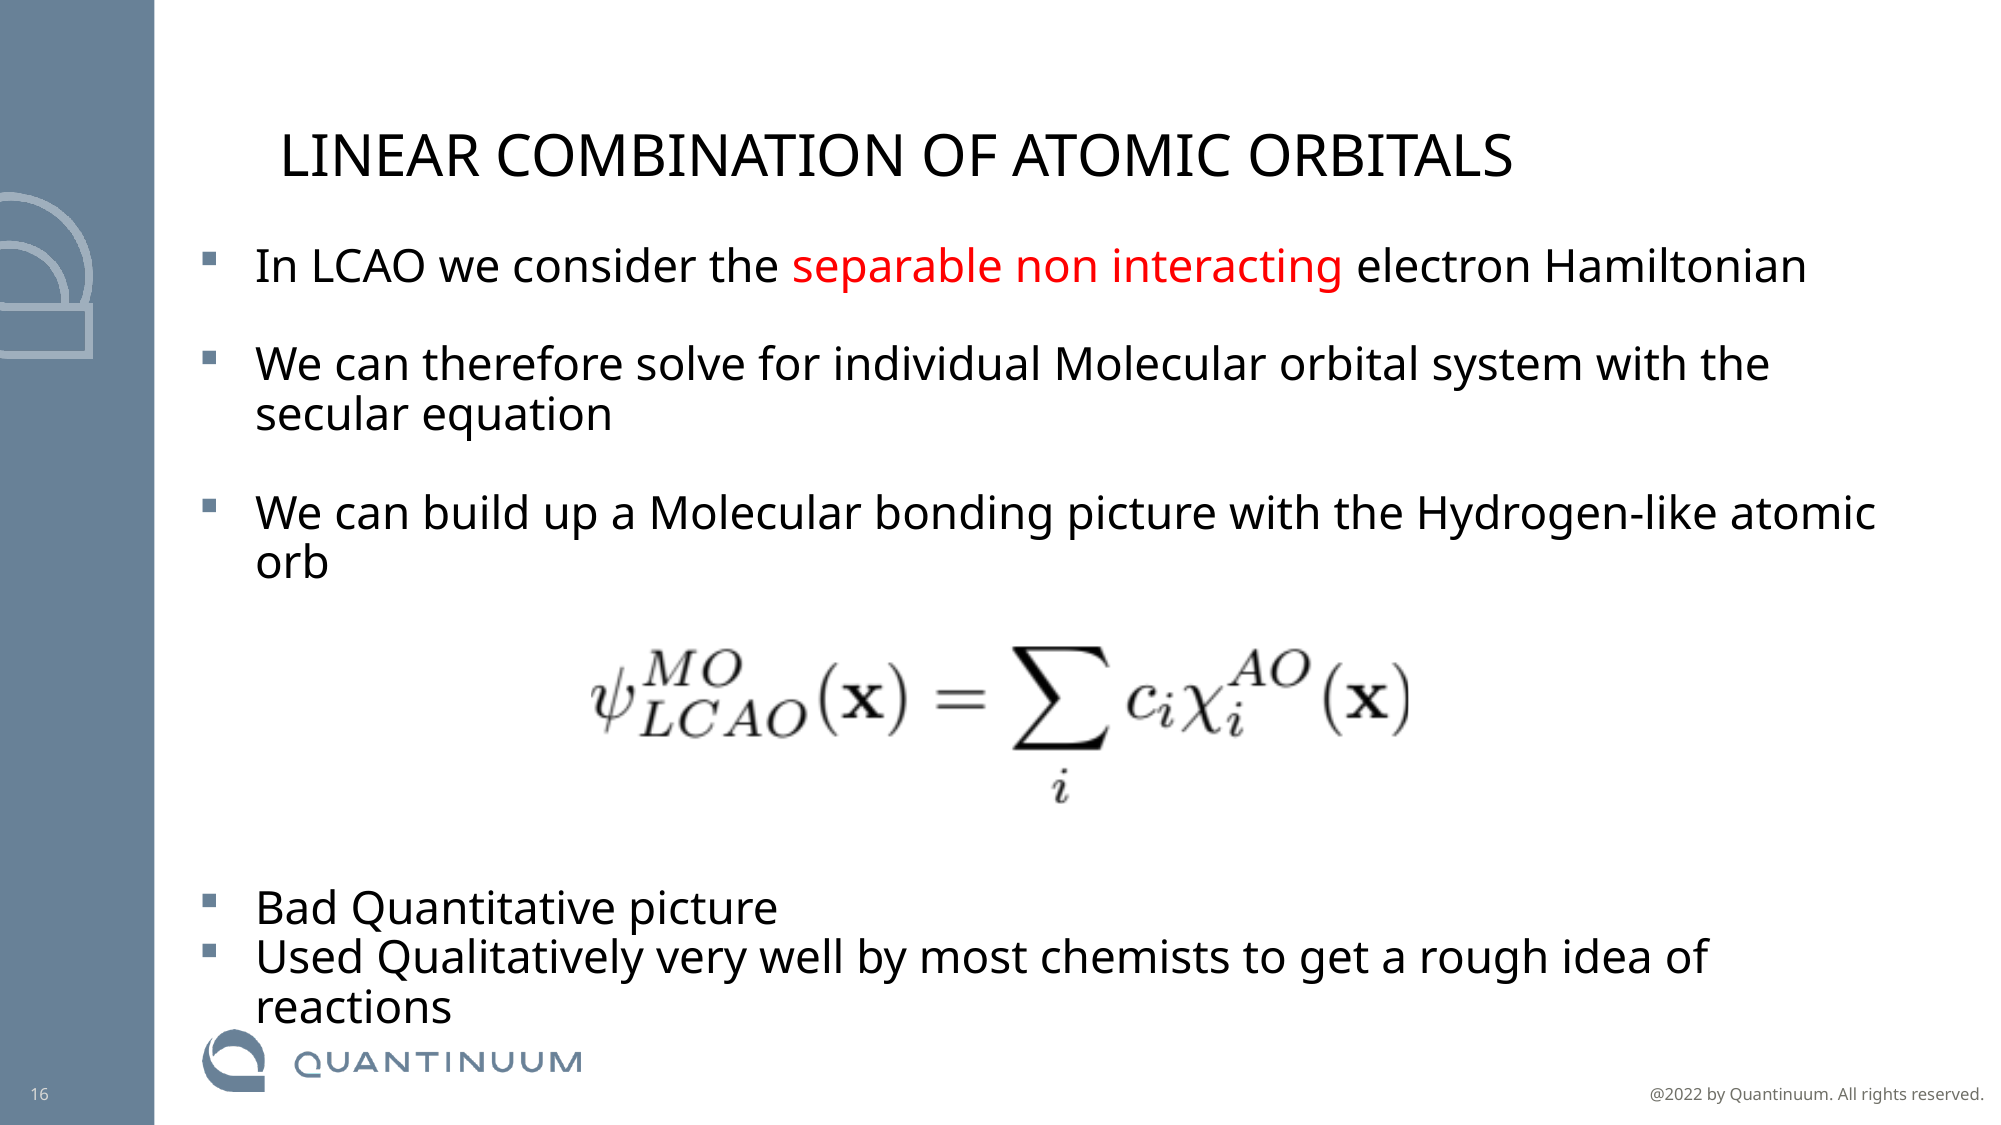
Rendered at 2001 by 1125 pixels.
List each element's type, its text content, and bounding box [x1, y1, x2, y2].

list [249, 258, 1900, 266]
picture [591, 644, 1409, 804]
footer @2022 by Quantinuum. All rights reserved. [1532, 1065, 2000, 1125]
title Linear combination of Atomic Orbitals [249, 84, 1900, 179]
slide_number 16 [0, 1065, 168, 1125]
picture [202, 1029, 581, 1092]
text_box In LCAO we consider the separable non interacting electron Hamiltonian We can therefore solve for individual Molecular orbital system with the secular equation We can build up a Molecular bonding picture with the Hydrogen-like atomic orb Bad Quantitative picture Used Qualitatively very well by most chemists to get a rough idea of reactions [183, 179, 1908, 258]
